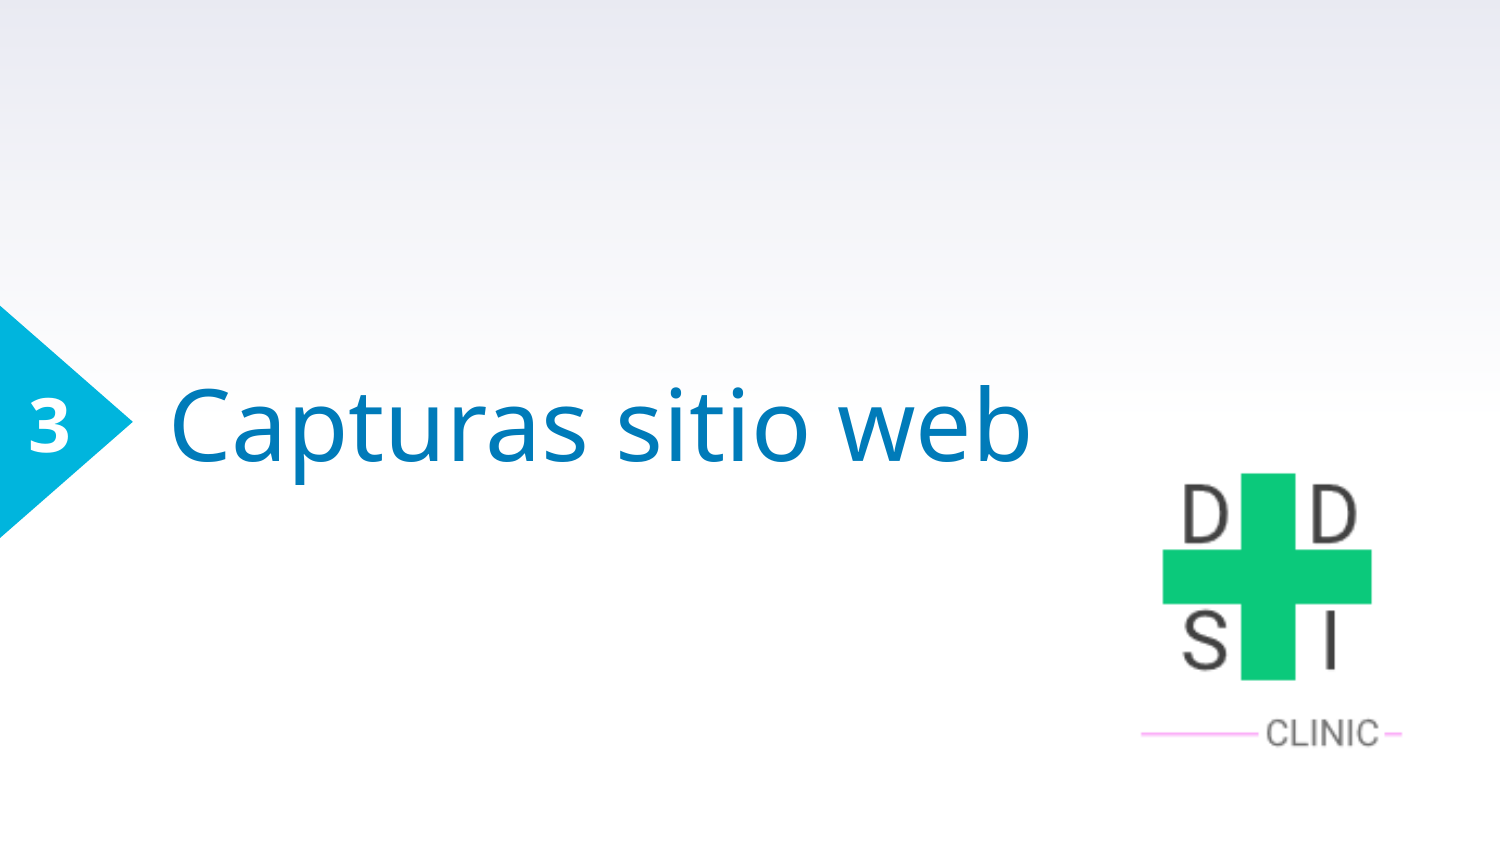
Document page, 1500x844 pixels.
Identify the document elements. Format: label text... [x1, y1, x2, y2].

picture [1120, 461, 1433, 781]
title Capturas sitio web [168, 290, 1121, 481]
text_box 3 [0, 306, 100, 540]
